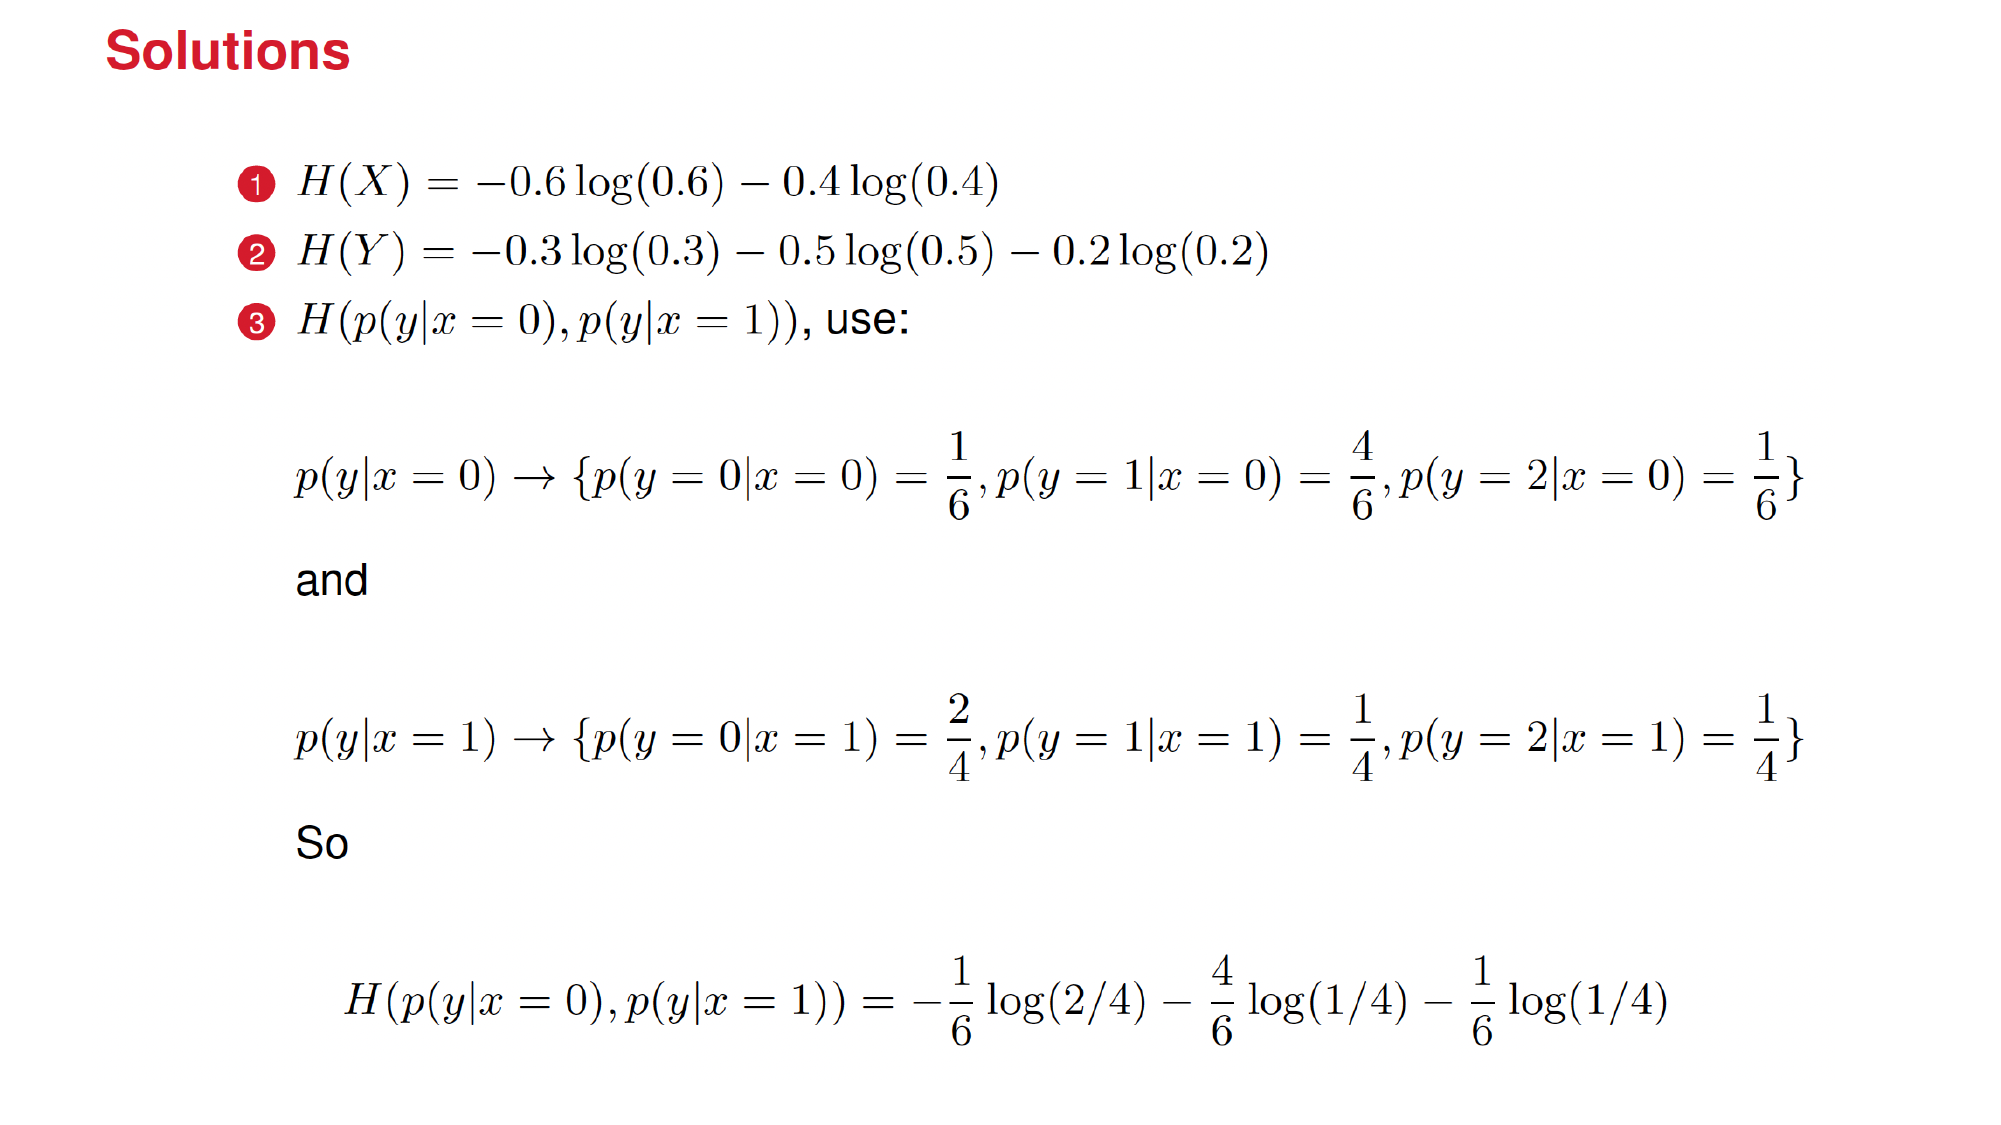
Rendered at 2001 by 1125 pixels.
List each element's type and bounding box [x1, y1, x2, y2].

picture [91, 0, 1835, 1080]
